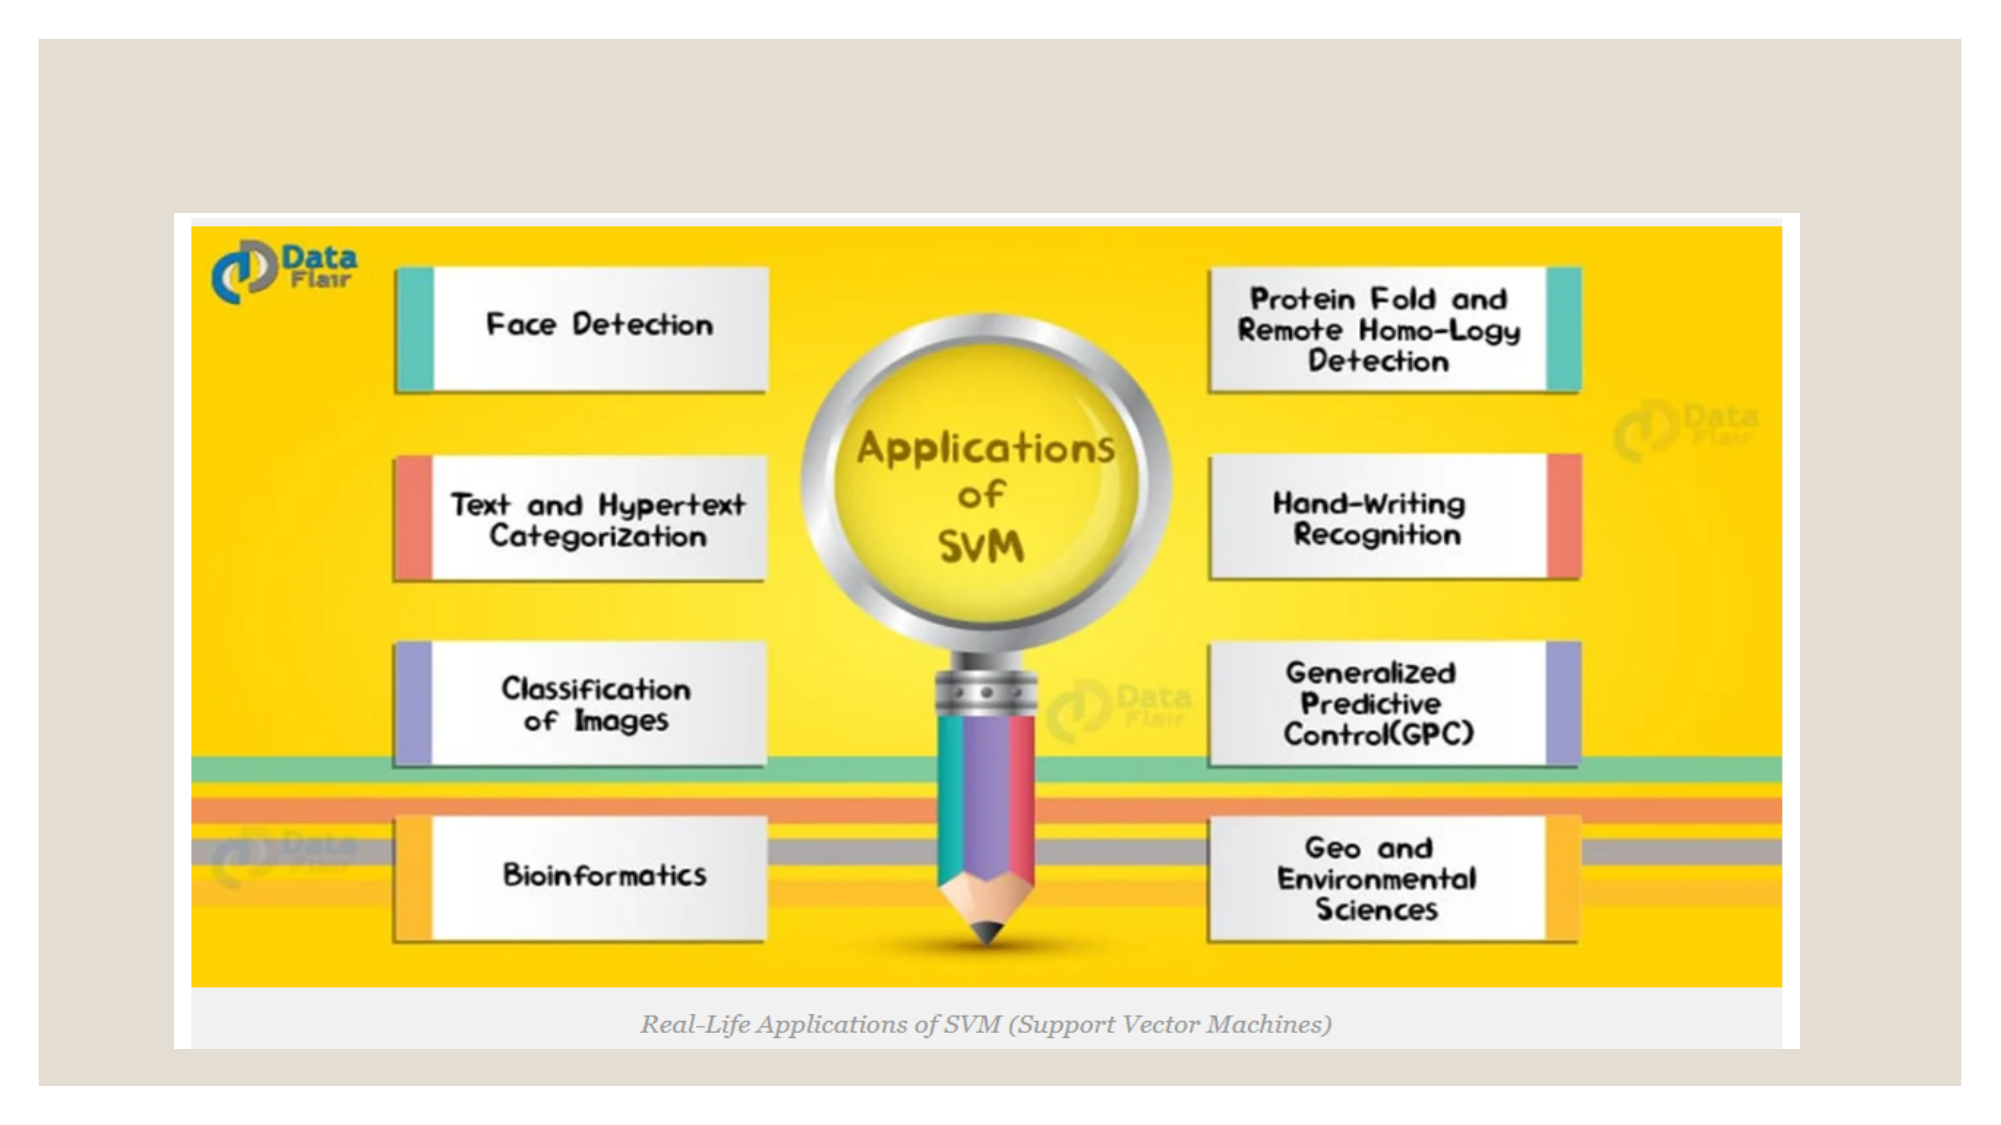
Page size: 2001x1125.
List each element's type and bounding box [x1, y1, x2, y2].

list [174, 213, 1800, 1049]
